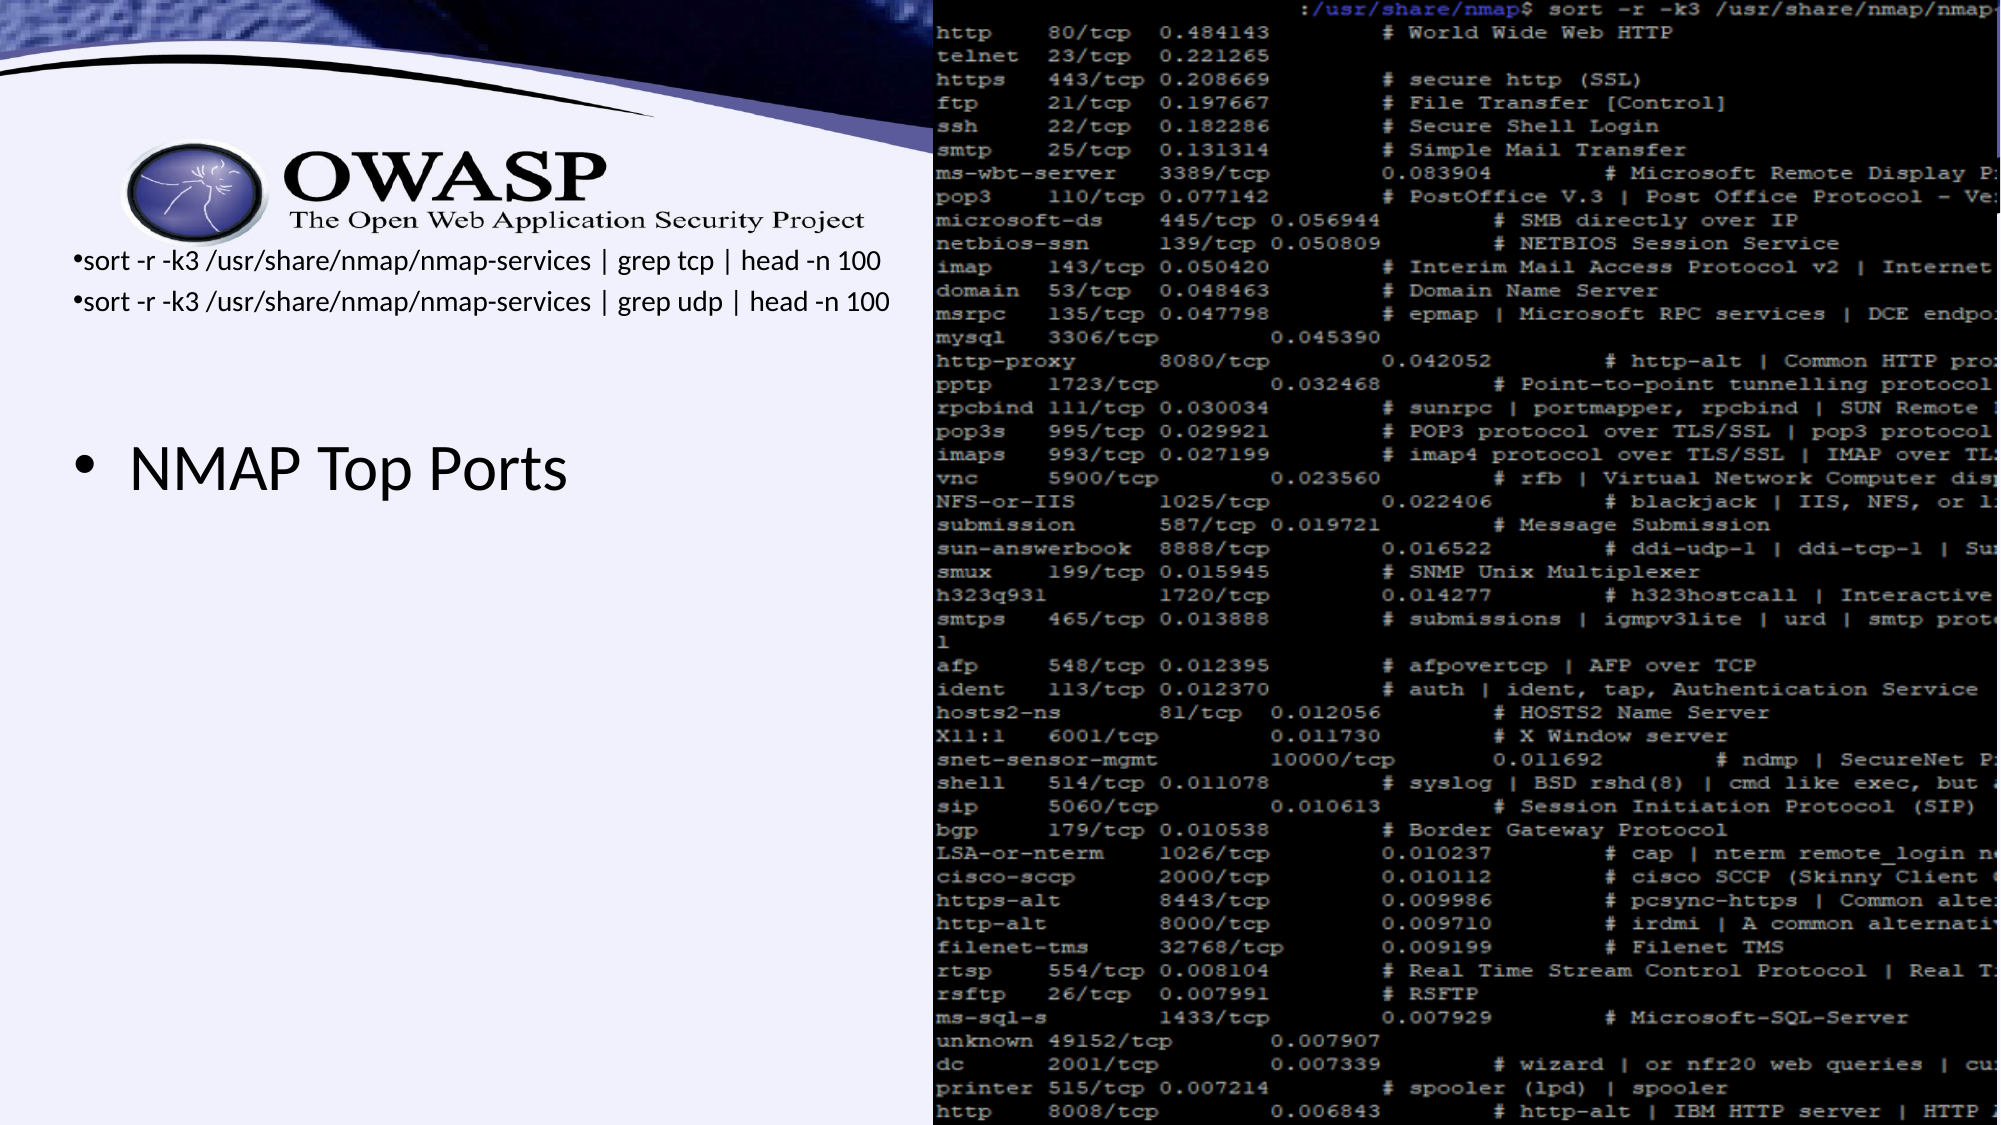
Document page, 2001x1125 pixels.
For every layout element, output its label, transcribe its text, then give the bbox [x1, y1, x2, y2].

list sort -r -k3 /usr/share/nmap/nmap-services | grep tcp | head -n 100 sort -r -k3 /usr/share/nmap/nmap-services | grep udp | head -n 100 NMAP Top Ports [58, 233, 927, 1005]
picture [0, 0, 2001, 1125]
